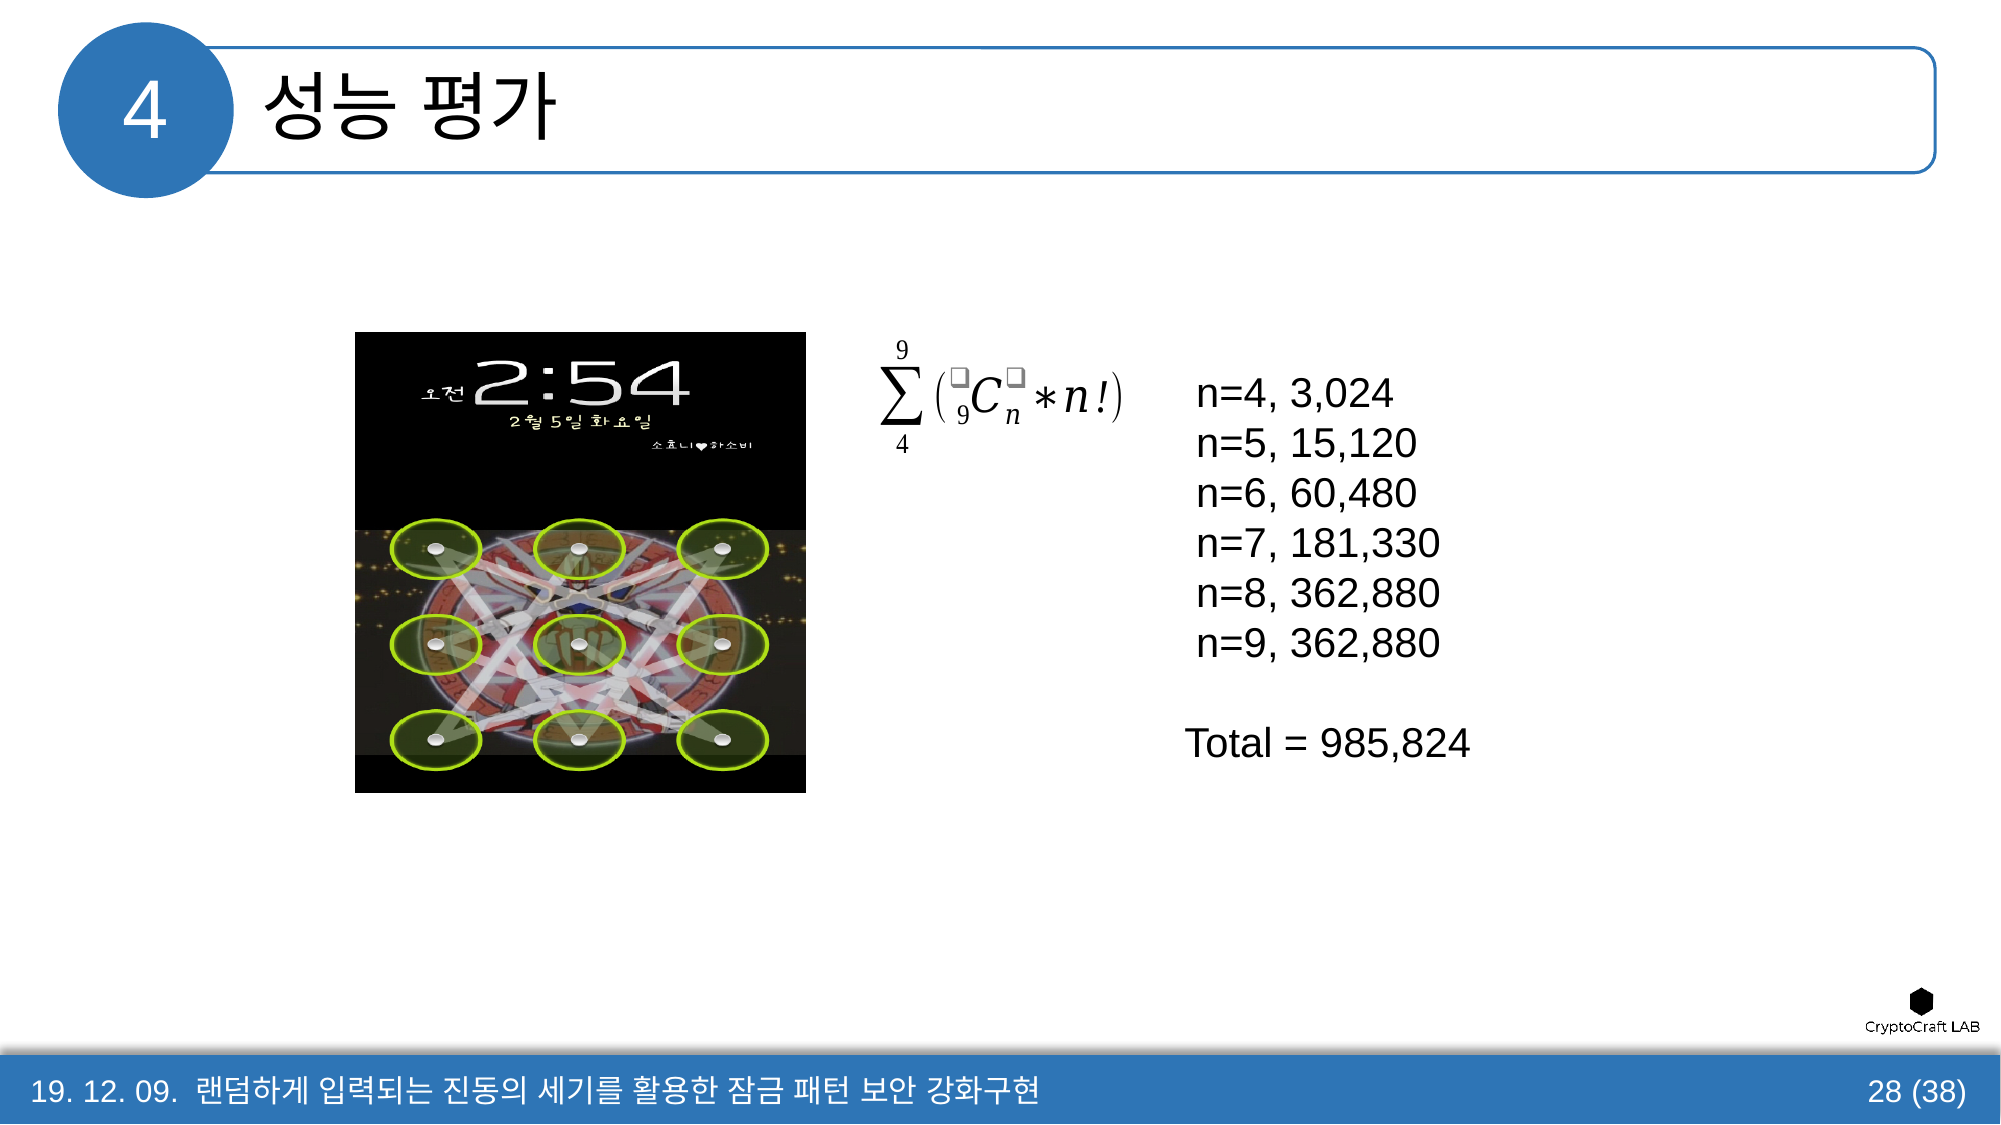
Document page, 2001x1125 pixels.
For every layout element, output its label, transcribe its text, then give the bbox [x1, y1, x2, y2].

picture [355, 332, 806, 793]
text_box n=4, 3,024 n=5, 15,120 n=6, 60,480 n=7, 181,330 n=8, 362,880 n=9, 362,880 Total = 985,824 [1169, 357, 1620, 773]
list 4 [101, 66, 191, 156]
title 성능 평가 [246, 50, 1936, 170]
picture [1856, 978, 1989, 1044]
